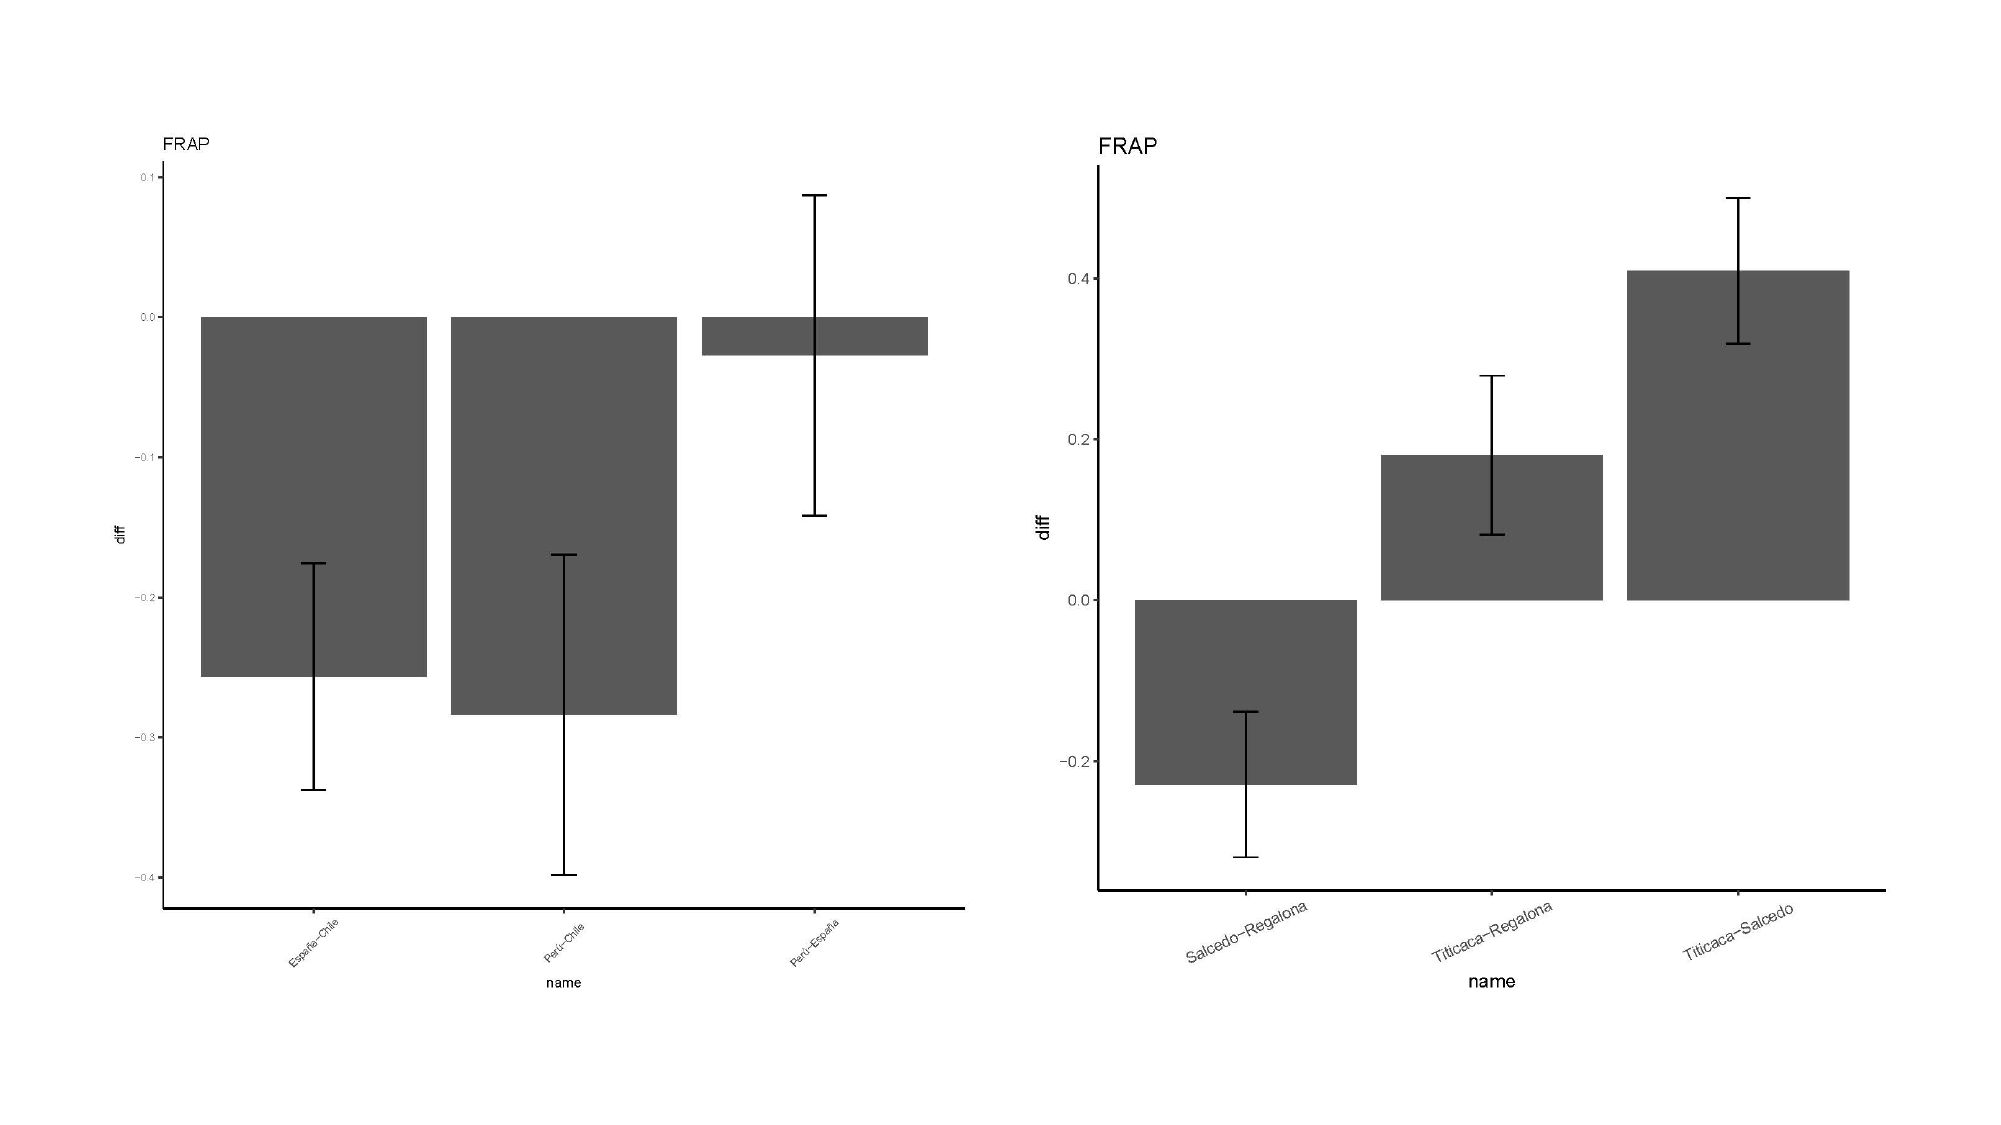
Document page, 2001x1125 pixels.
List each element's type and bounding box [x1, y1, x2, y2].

picture [105, 128, 974, 997]
picture [1026, 128, 1895, 997]
